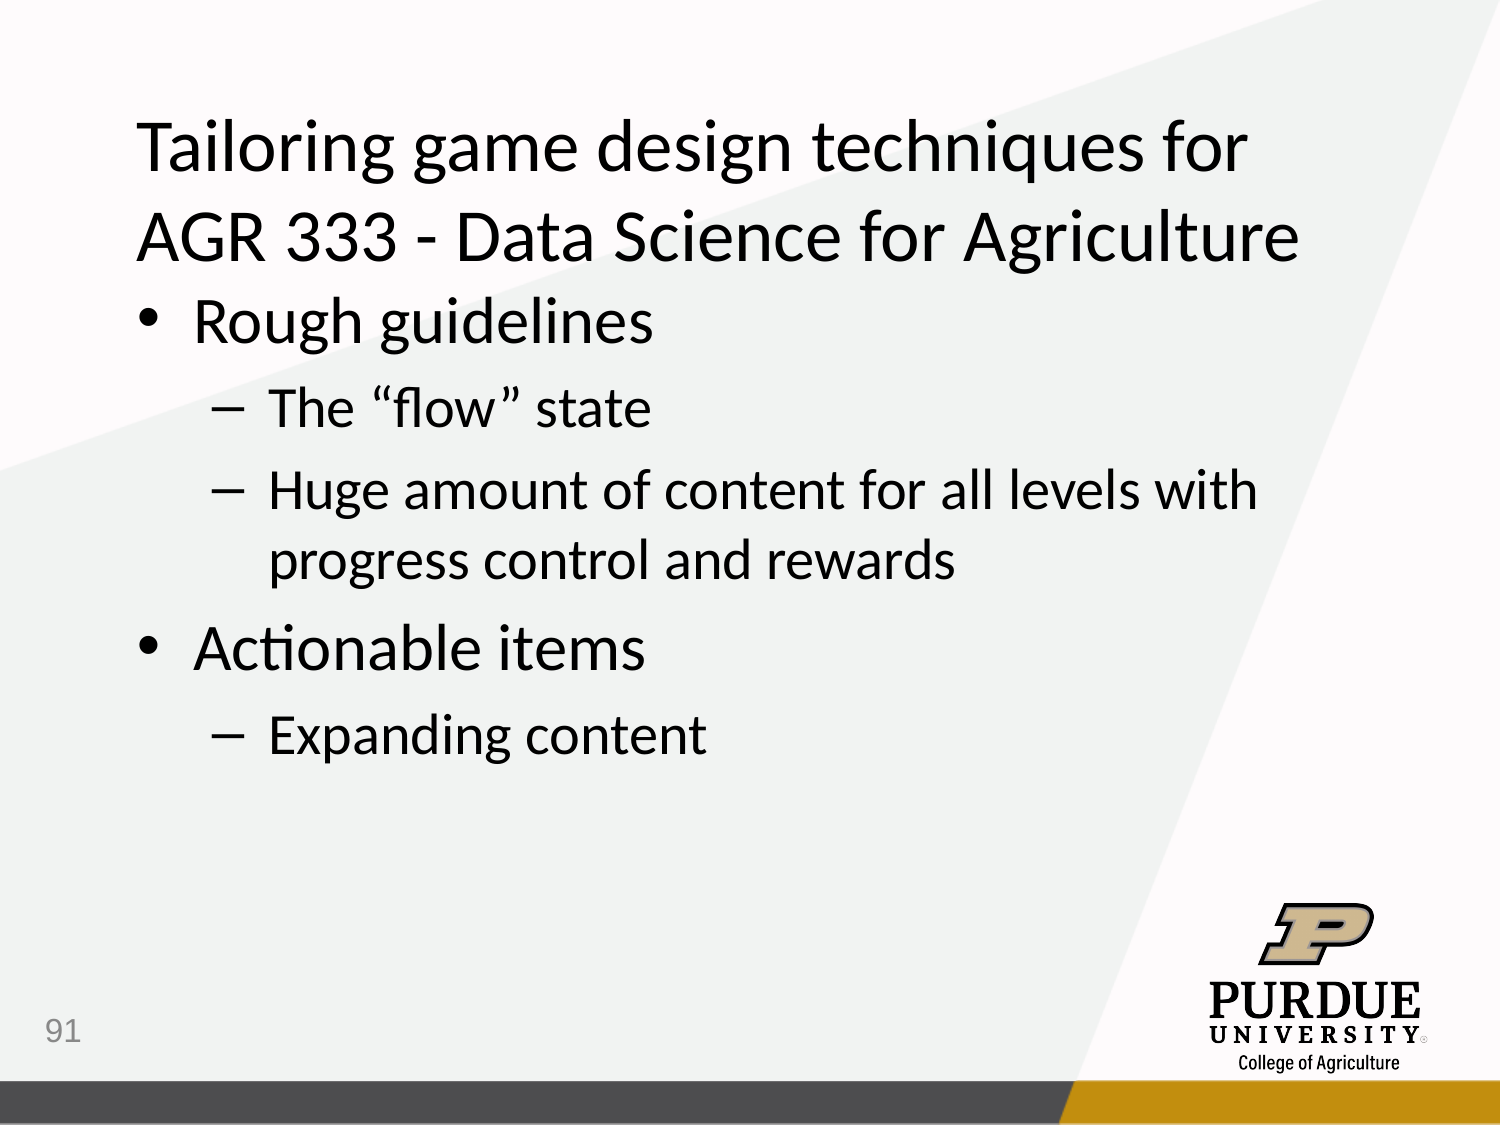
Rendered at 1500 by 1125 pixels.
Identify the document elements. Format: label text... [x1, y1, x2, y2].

picture [0, 0, 1500, 1125]
text_box 91 [29, 999, 108, 1060]
text_box Tailoring game design techniques for AGR 333 - Data Science for Agriculture Rough guidelines The “flow” state Huge amount of content for all levels with progress control and rewards Actionable items Expanding content [121, 88, 1378, 967]
